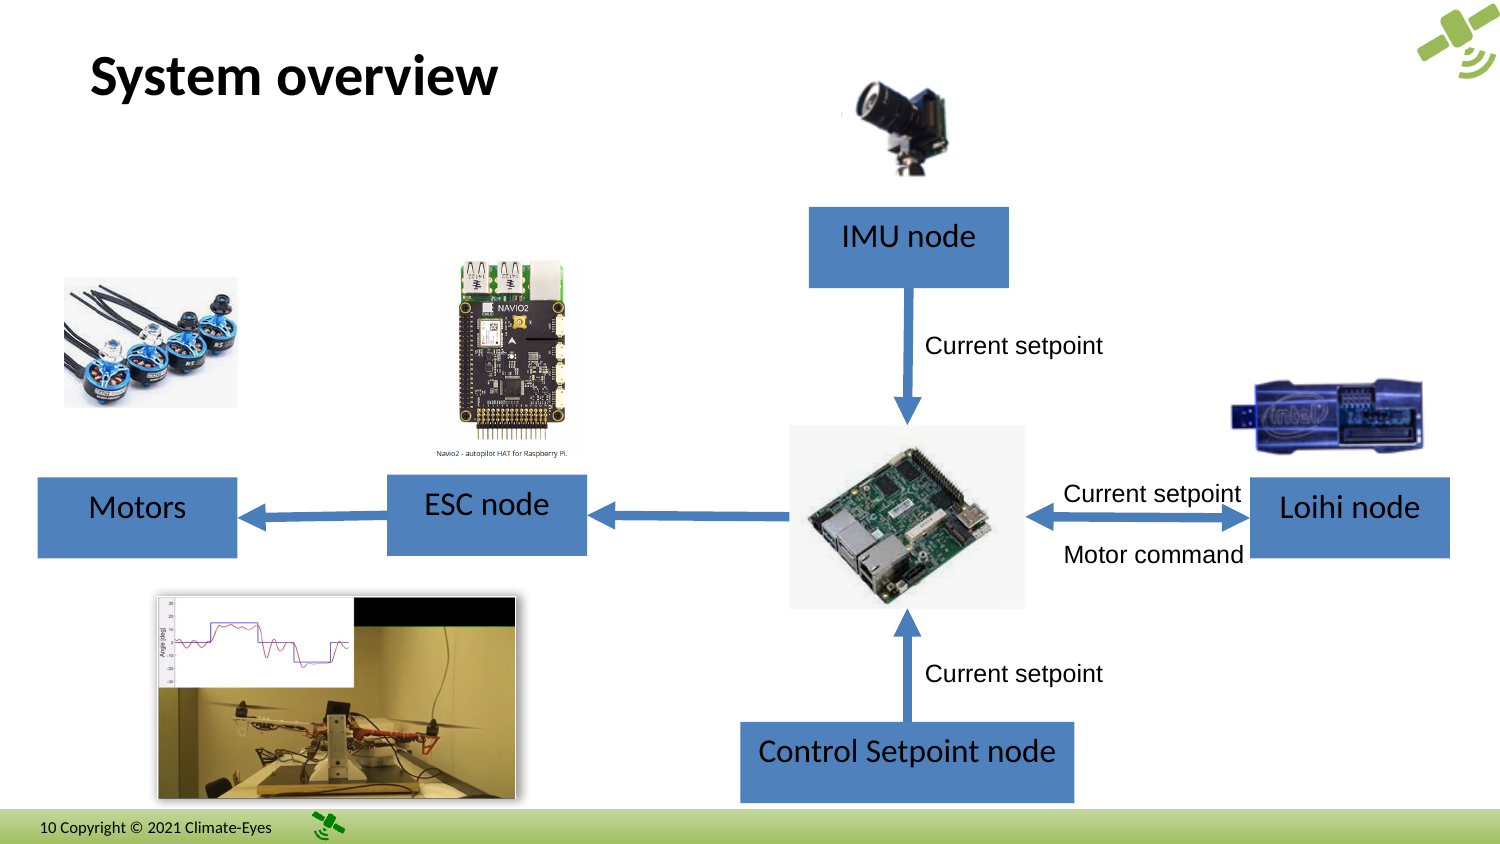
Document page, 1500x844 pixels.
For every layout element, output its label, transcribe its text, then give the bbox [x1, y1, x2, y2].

text_box Control Setpoint node [738, 720, 1076, 805]
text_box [237, 515, 388, 519]
text_box ESC node [385, 473, 589, 558]
text_box Motor command [1048, 531, 1260, 576]
picture [841, 59, 974, 187]
picture [433, 257, 588, 460]
text_box Motors [35, 475, 240, 561]
text_box IMU node [807, 205, 1011, 290]
picture [157, 596, 516, 799]
text_box Loihi node [1248, 475, 1452, 561]
picture [1220, 369, 1437, 472]
text_box Current setpoint [915, 322, 1119, 368]
text_box Current setpoint [1048, 470, 1257, 515]
picture [61, 277, 238, 408]
title System overview [75, 33, 1425, 110]
picture [1417, 0, 1500, 83]
picture [789, 424, 1026, 609]
picture [312, 809, 345, 842]
text_box Current setpoint [912, 650, 1119, 696]
